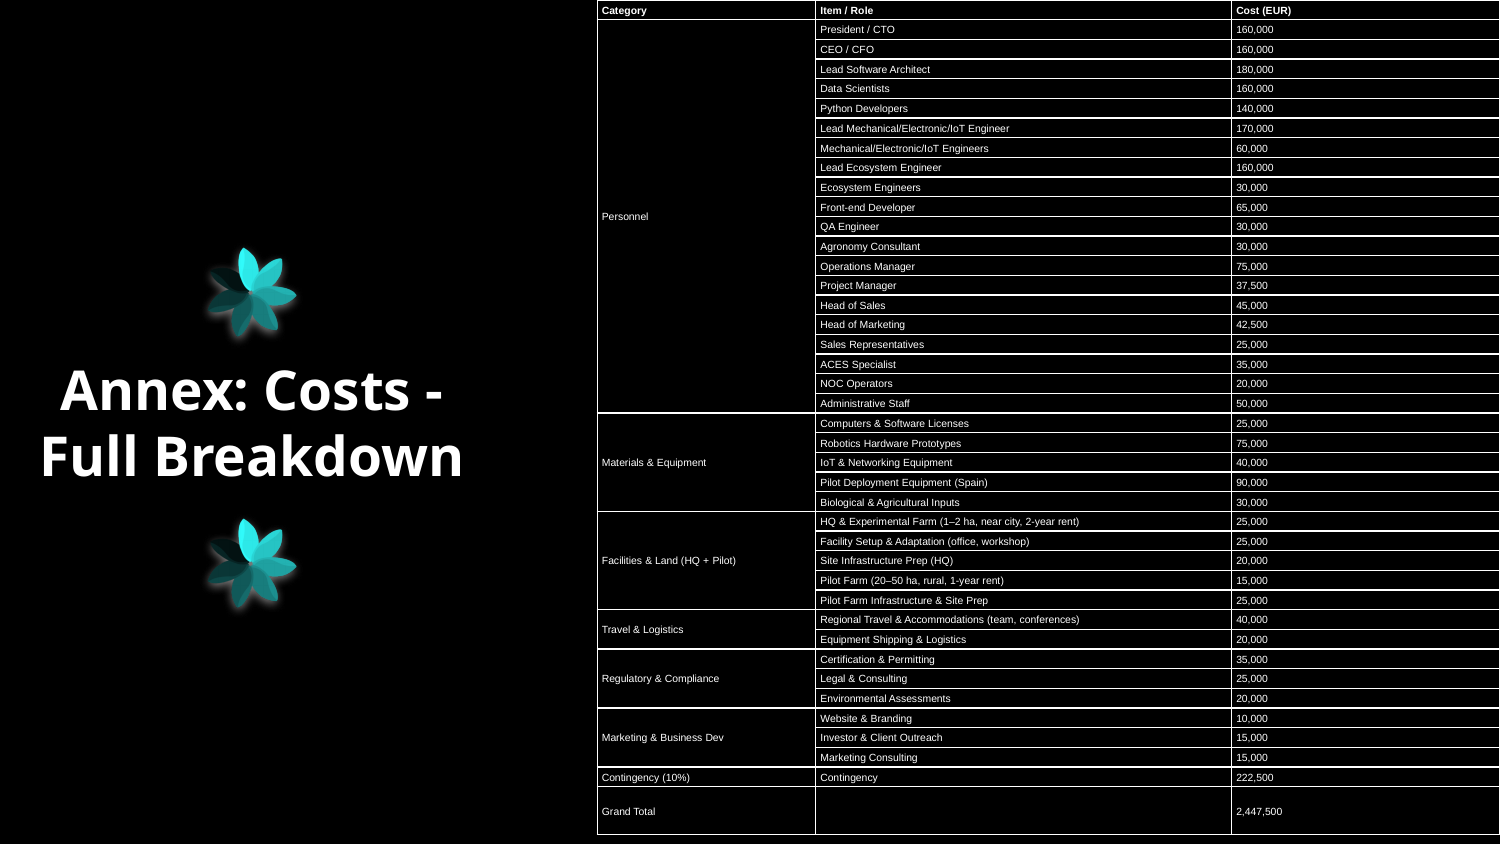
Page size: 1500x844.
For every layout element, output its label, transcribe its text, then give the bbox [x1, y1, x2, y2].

title Annex: Costs - Full Breakdown [0, 0, 504, 844]
table_cell Website & Branding [816, 709, 1231, 727]
table_header Item / Role [816, 1, 1231, 19]
table_cell Project Manager [816, 276, 1231, 294]
table_cell Lead Ecosystem Engineer [816, 158, 1231, 176]
table_cell Head of Marketing [816, 315, 1231, 334]
table_cell 35,000 [1232, 650, 1499, 668]
table_cell 30,000 [1232, 217, 1499, 235]
table_cell Robotics Hardware Prototypes [816, 433, 1231, 452]
table_cell Agronomy Consultant [816, 237, 1231, 255]
table_cell Mechanical/Electronic/IoT Engineers [816, 138, 1231, 157]
table_cell Travel & Logistics [598, 610, 815, 648]
table_cell President / CTO [816, 20, 1231, 39]
table_cell 160,000 [1232, 79, 1499, 98]
table_cell Operations Manager [816, 256, 1231, 275]
table_cell 25,000 [1232, 335, 1499, 353]
table_cell 45,000 [1232, 296, 1499, 314]
table_cell Facility Setup & Adaptation (office, workshop) [816, 532, 1231, 550]
table_cell Sales Representatives [816, 335, 1231, 353]
table_cell Pilot Farm Infrastructure & Site Prep [816, 591, 1231, 609]
table_cell 170,000 [1232, 119, 1499, 137]
table_cell 25,000 [1232, 512, 1499, 530]
table_cell Pilot Farm (20–50 ha, rural, 1-year rent) [816, 571, 1231, 589]
table_cell Pilot Deployment Equipment (Spain) [816, 473, 1231, 491]
table_cell 30,000 [1232, 178, 1499, 196]
table_cell 60,000 [1232, 138, 1499, 157]
table_cell Facilities & Land (HQ + Pilot) [598, 512, 815, 609]
table_cell 75,000 [1232, 433, 1499, 452]
table_cell IoT & Networking Equipment [816, 453, 1231, 471]
table_cell Computers & Software Licenses [816, 414, 1231, 432]
table_cell 15,000 [1232, 728, 1499, 747]
table_cell NOC Operators [816, 374, 1231, 393]
picture [207, 247, 297, 337]
table_cell 20,000 [1232, 689, 1499, 707]
table_cell Legal & Consulting [816, 669, 1231, 688]
table_cell Administrative Staff [816, 394, 1231, 412]
table_cell Biological & Agricultural Inputs [816, 492, 1231, 511]
table_cell [816, 787, 1231, 834]
table_cell 42,500 [1232, 315, 1499, 334]
table_cell Python Developers [816, 99, 1231, 117]
table_cell 37,500 [1232, 276, 1499, 294]
table_cell ACES Specialist [816, 355, 1231, 373]
table_cell 160,000 [1232, 158, 1499, 176]
table_cell 35,000 [1232, 355, 1499, 373]
table_cell 160,000 [1232, 20, 1499, 39]
table_cell Personnel [598, 20, 815, 412]
table_cell Contingency [816, 768, 1231, 786]
table_cell Environmental Assessments [816, 689, 1231, 707]
table_cell 15,000 [1232, 571, 1499, 589]
table_cell Contingency (10%) [598, 768, 815, 786]
picture [207, 518, 297, 608]
table_cell 65,000 [1232, 197, 1499, 216]
table_cell 40,000 [1232, 453, 1499, 471]
table_cell Certification & Permitting [816, 650, 1231, 668]
table_cell 20,000 [1232, 551, 1499, 570]
table_cell 10,000 [1232, 709, 1499, 727]
table_header Category [598, 1, 815, 19]
table_cell 75,000 [1232, 256, 1499, 275]
table_cell Regulatory & Compliance [598, 650, 815, 707]
table_cell 140,000 [1232, 99, 1499, 117]
table_cell CEO / CFO [816, 40, 1231, 58]
table_cell 20,000 [1232, 630, 1499, 648]
table_cell Marketing & Business Dev [598, 709, 815, 766]
table_cell Lead Software Architect [816, 60, 1231, 78]
table_cell 25,000 [1232, 591, 1499, 609]
table_cell HQ & Experimental Farm (1–2 ha, near city, 2-year rent) [816, 512, 1231, 530]
table_header Cost (EUR) [1232, 1, 1499, 19]
table_cell Regional Travel & Accommodations (team, conferences) [816, 610, 1231, 629]
table_cell 15,000 [1232, 748, 1499, 766]
table_cell Site Infrastructure Prep (HQ) [816, 551, 1231, 570]
table_cell 25,000 [1232, 669, 1499, 688]
table_cell Lead Mechanical/Electronic/IoT Engineer [816, 119, 1231, 137]
table_cell Marketing Consulting [816, 748, 1231, 766]
table_cell 50,000 [1232, 394, 1499, 412]
table_cell QA Engineer [816, 217, 1231, 235]
table_cell 40,000 [1232, 610, 1499, 629]
table_cell Equipment Shipping & Logistics [816, 630, 1231, 648]
table_cell 2,447,500 [1232, 787, 1499, 834]
table_cell Materials & Equipment [598, 414, 815, 511]
table_cell Ecosystem Engineers [816, 178, 1231, 196]
table_cell 25,000 [1232, 532, 1499, 550]
table_cell 30,000 [1232, 237, 1499, 255]
table_cell 90,000 [1232, 473, 1499, 491]
table_cell 180,000 [1232, 60, 1499, 78]
table_cell Front-end Developer [816, 197, 1231, 216]
table_cell Head of Sales [816, 296, 1231, 314]
table_cell Data Scientists [816, 79, 1231, 98]
table_cell 30,000 [1232, 492, 1499, 511]
table_cell Investor & Client Outreach [816, 728, 1231, 747]
table_cell 25,000 [1232, 414, 1499, 432]
table_cell 222,500 [1232, 768, 1499, 786]
table_cell 160,000 [1232, 40, 1499, 58]
table_cell Grand Total [598, 787, 815, 834]
table_cell 20,000 [1232, 374, 1499, 393]
